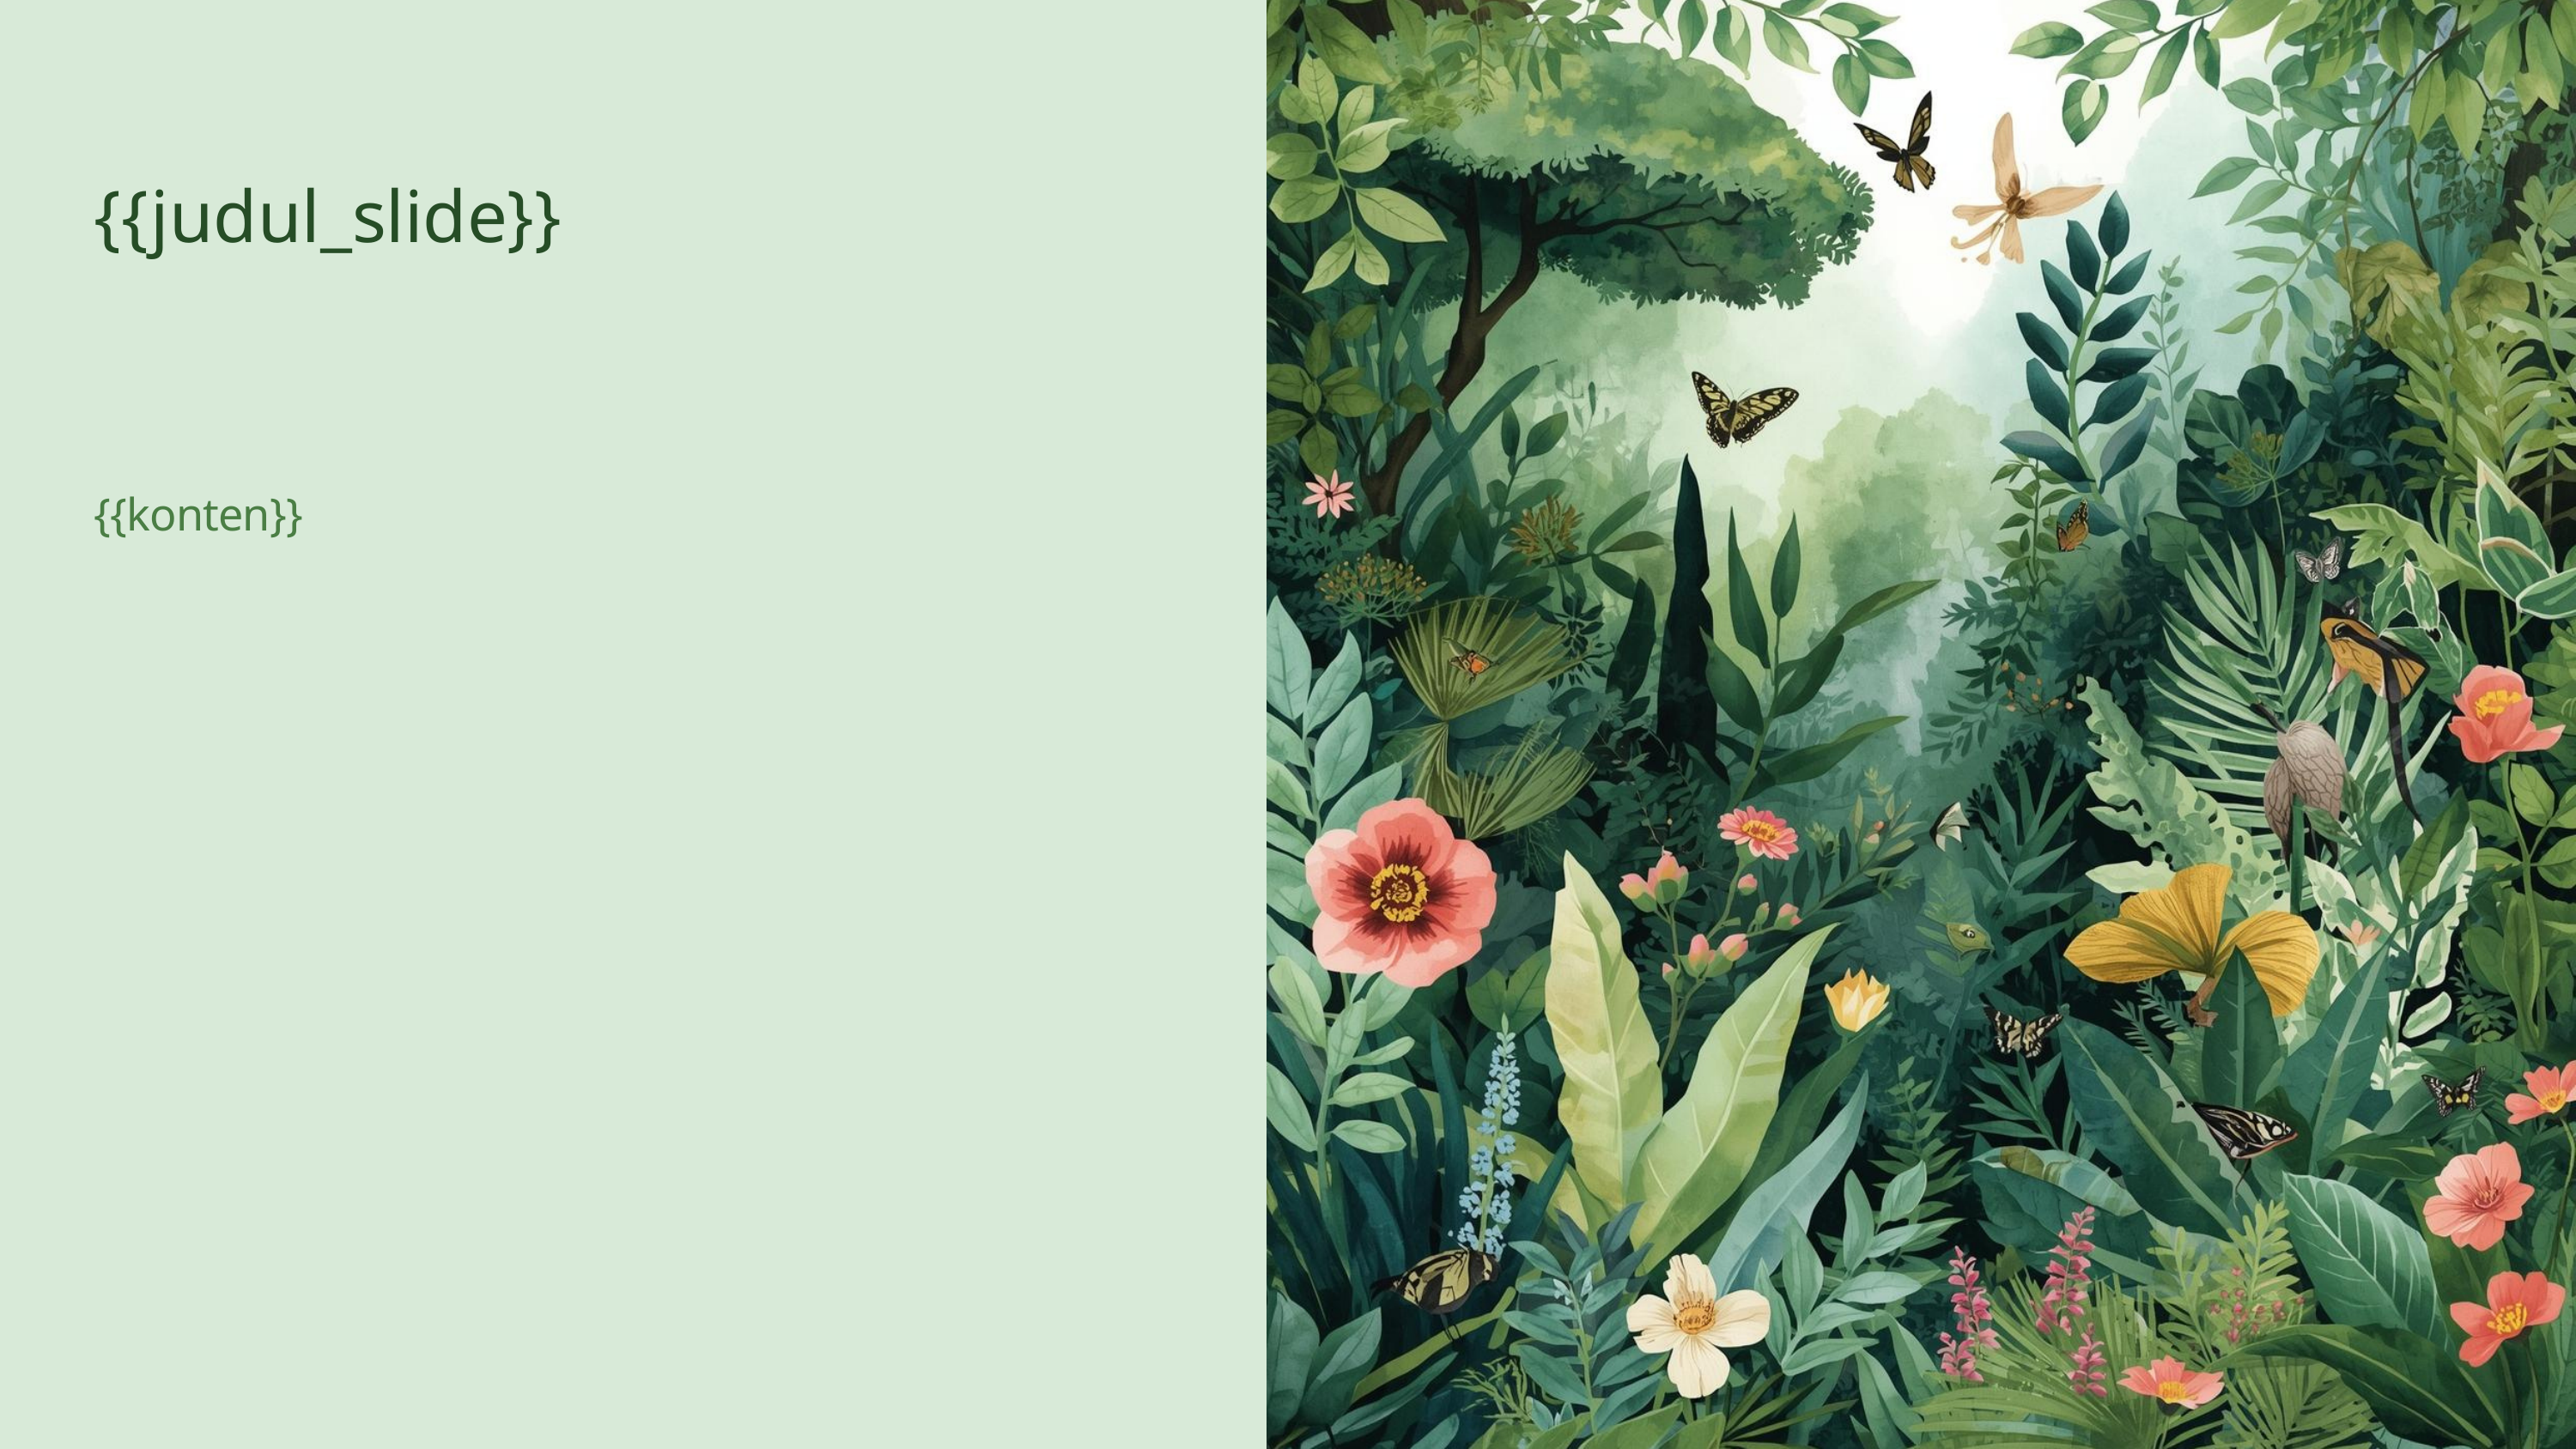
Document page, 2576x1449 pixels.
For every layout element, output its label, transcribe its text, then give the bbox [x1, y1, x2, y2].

text_box {{konten}} [94, 477, 1064, 541]
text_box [1266, 0, 2576, 1449]
text_box {{judul_slide}} [94, 113, 1064, 258]
